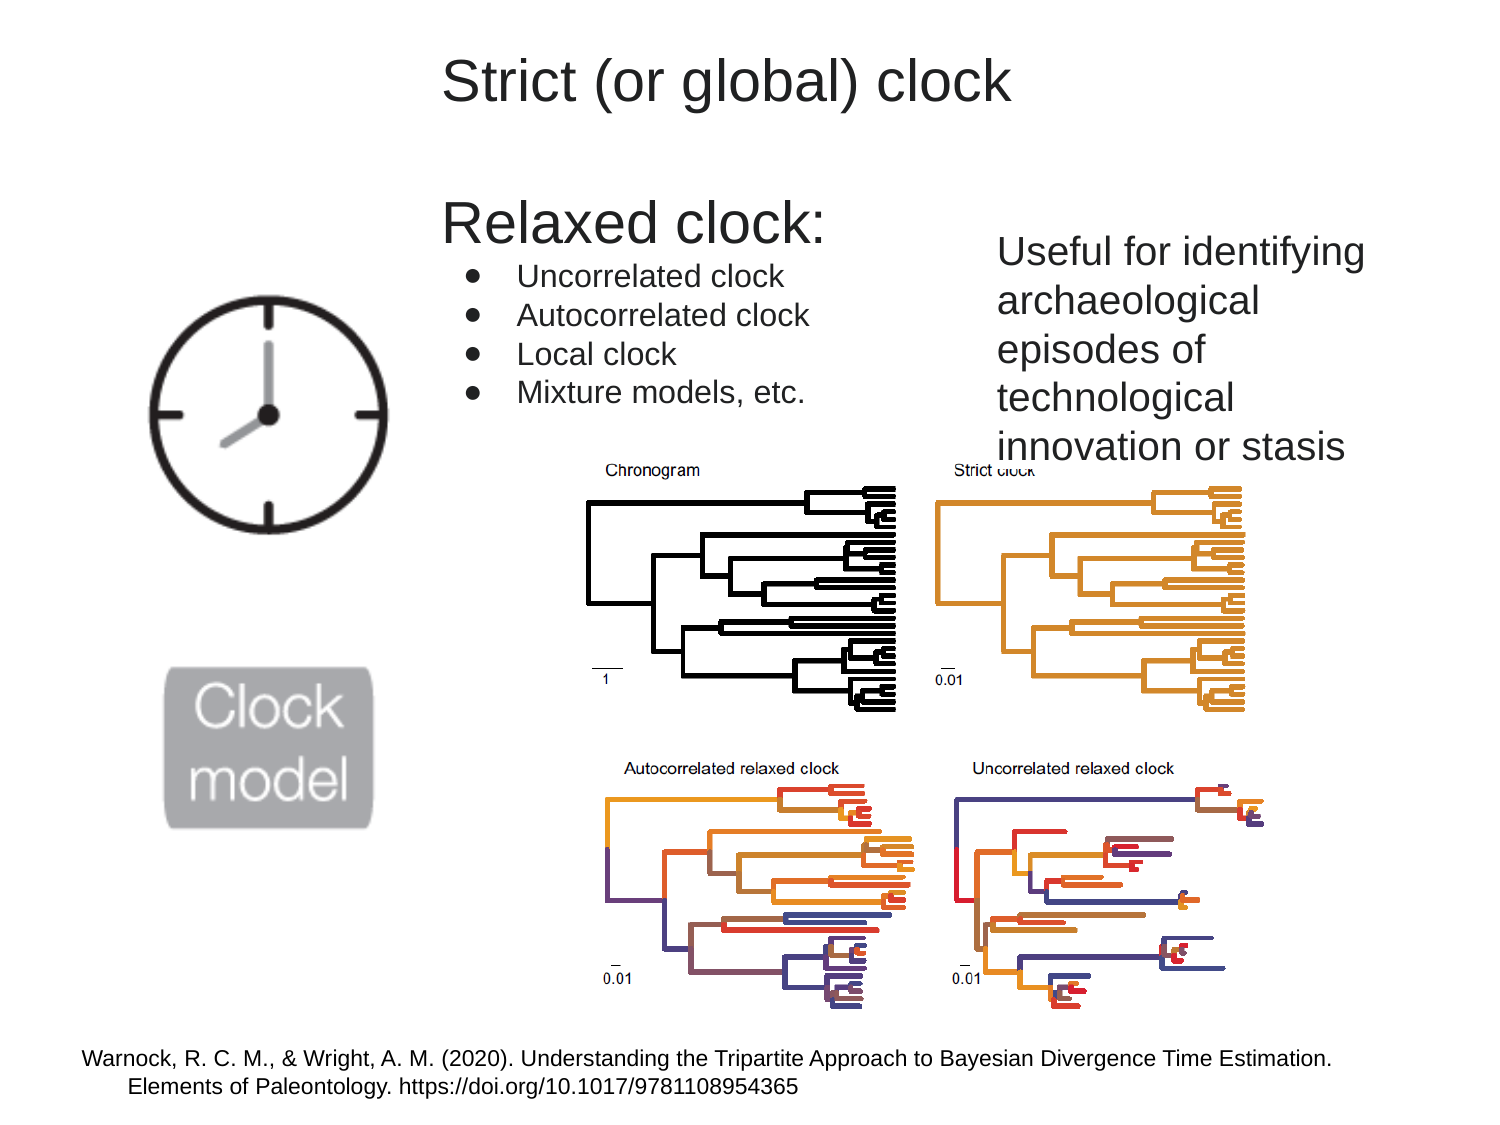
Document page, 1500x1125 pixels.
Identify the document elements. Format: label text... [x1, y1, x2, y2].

picture [103, 222, 451, 948]
picture [560, 449, 1291, 1030]
text_box Strict (or global) clock Relaxed clock: Uncorrelated clock Autocorrelated clock Local clock Mixture models, etc. [426, 26, 1321, 479]
text_box Warnock, R. C. M., & Wright, A. M. (2020). Understanding the Tripartite Approach to Bayesian Divergence Time Estimation. Elements of Paleontology. https://doi.org/10.1017/9781108954365 [66, 1028, 1358, 1114]
text_box Useful for identifying archaeological episodes of technological innovation or stasis [981, 210, 1449, 484]
